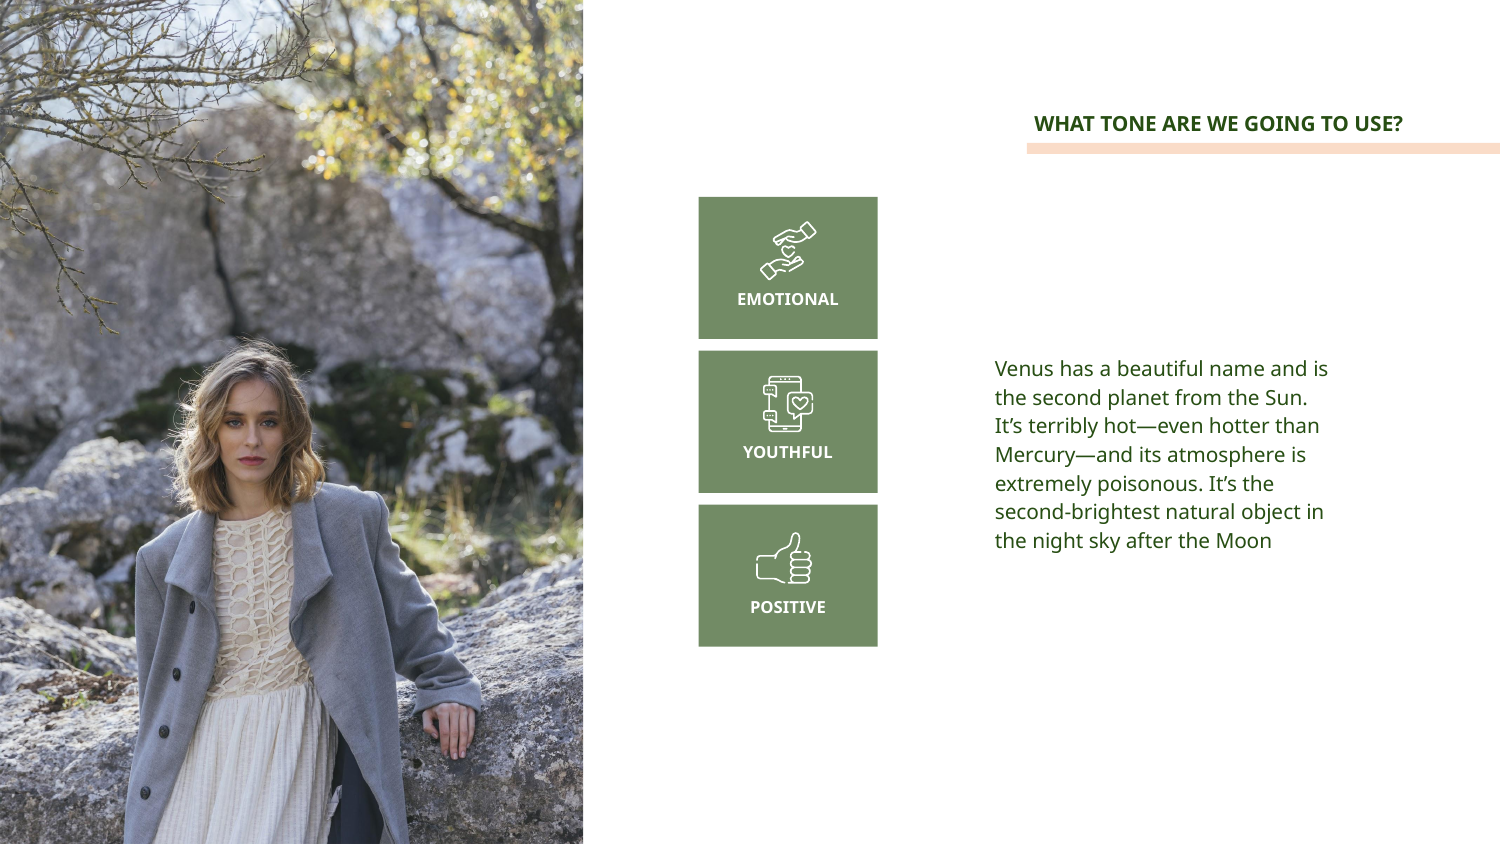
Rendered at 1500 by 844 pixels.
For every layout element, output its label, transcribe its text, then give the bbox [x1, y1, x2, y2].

title POSITIVE [720, 581, 857, 615]
title WHAT TONE ARE WE GOING TO USE? [588, 95, 1419, 163]
text_box [698, 504, 878, 647]
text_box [755, 531, 814, 584]
text_box [698, 196, 878, 339]
picture [0, 0, 584, 844]
text_box [1026, 142, 1500, 154]
subtitle Venus has a beautiful name and is the second planet from the Sun. It’s terribly hot—even hotter than Mercury—and its atmosphere is extremely poisonous. It’s the second-brightest natural object in the night sky after the Moon [979, 309, 1356, 596]
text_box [759, 220, 818, 281]
title YOUTHFUL [720, 427, 857, 460]
text_box [698, 350, 878, 493]
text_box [762, 375, 814, 433]
title EMOTIONAL [720, 274, 857, 308]
